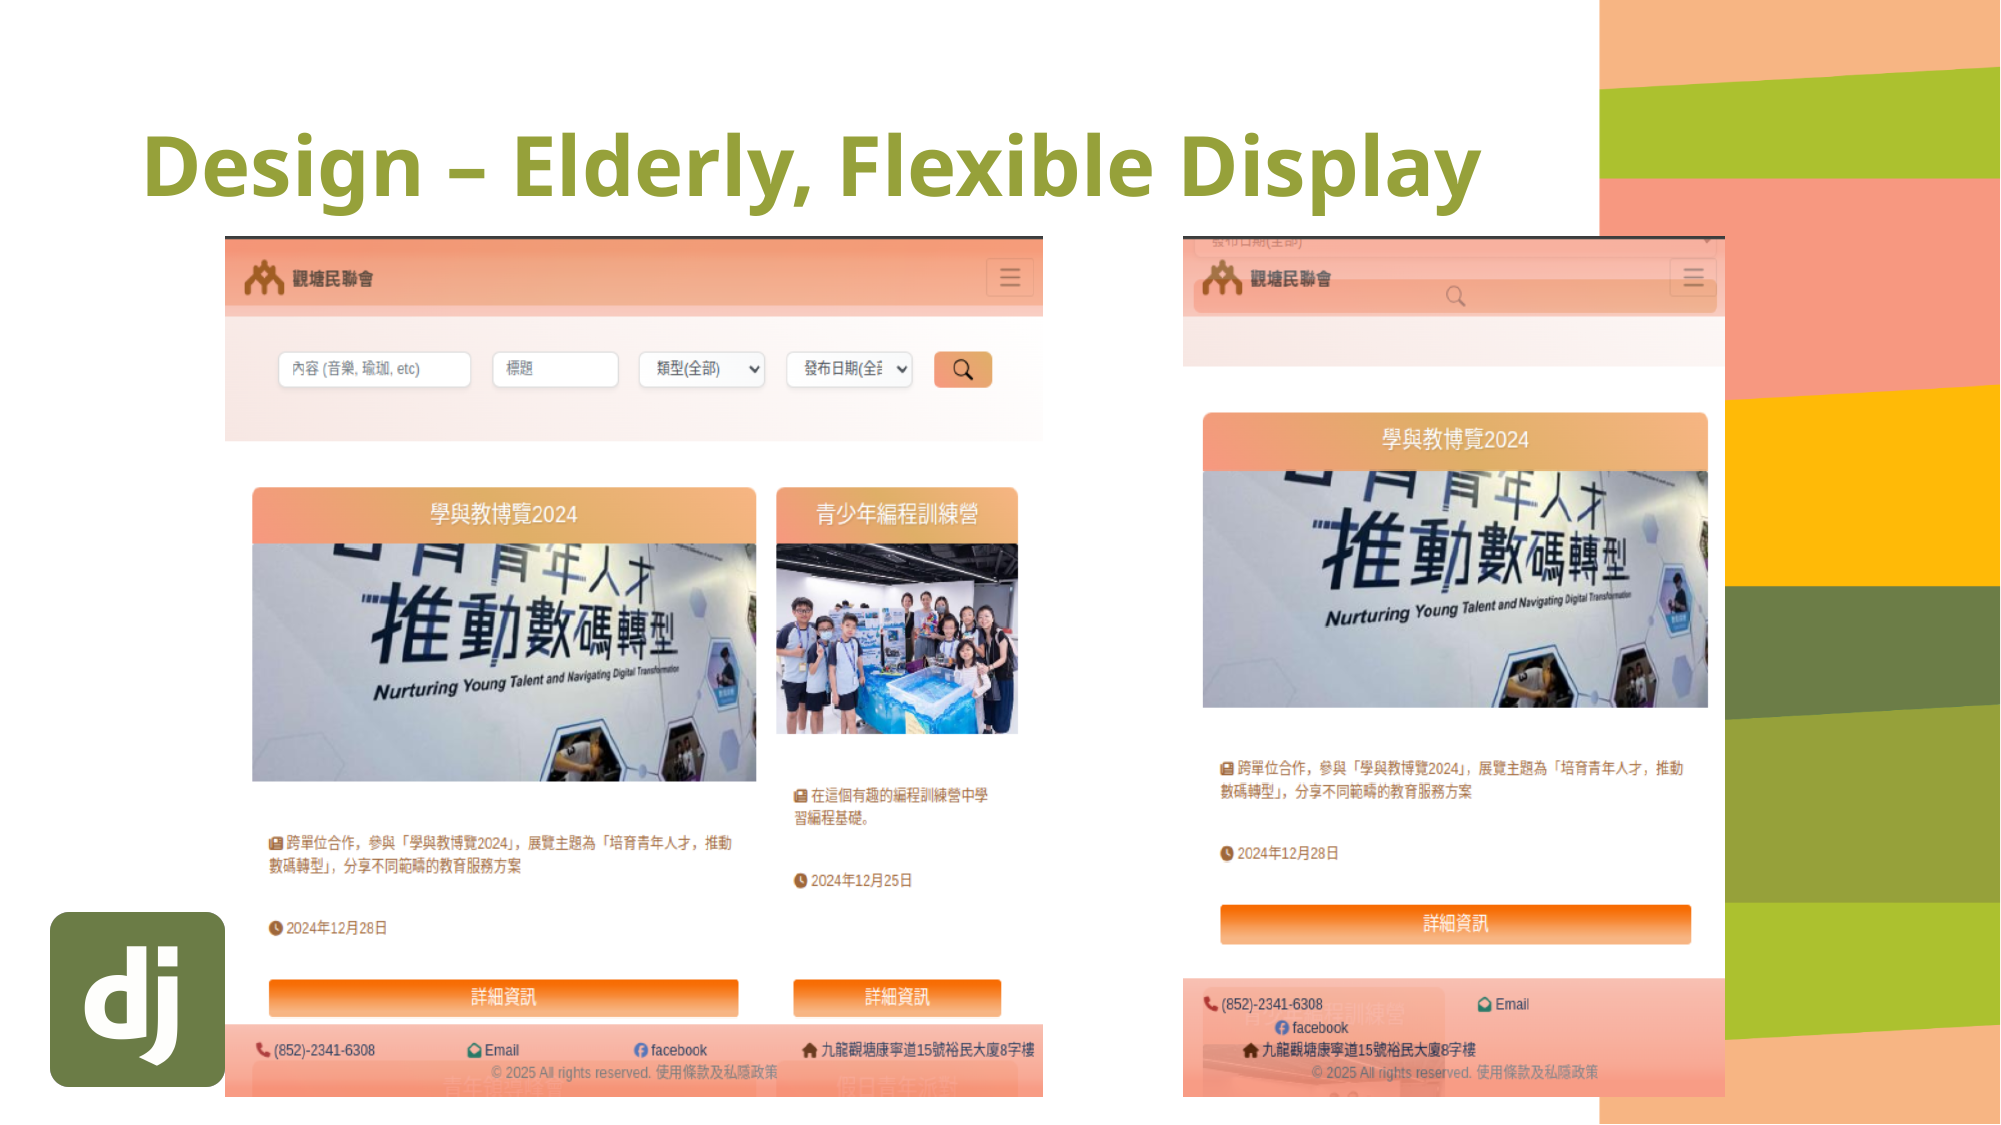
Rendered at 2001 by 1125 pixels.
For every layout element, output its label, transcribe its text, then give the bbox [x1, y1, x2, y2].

picture [50, 235, 1044, 1097]
picture [1183, 1, 2000, 1123]
title Design – Elderly, Flexible Display [125, 117, 1666, 313]
